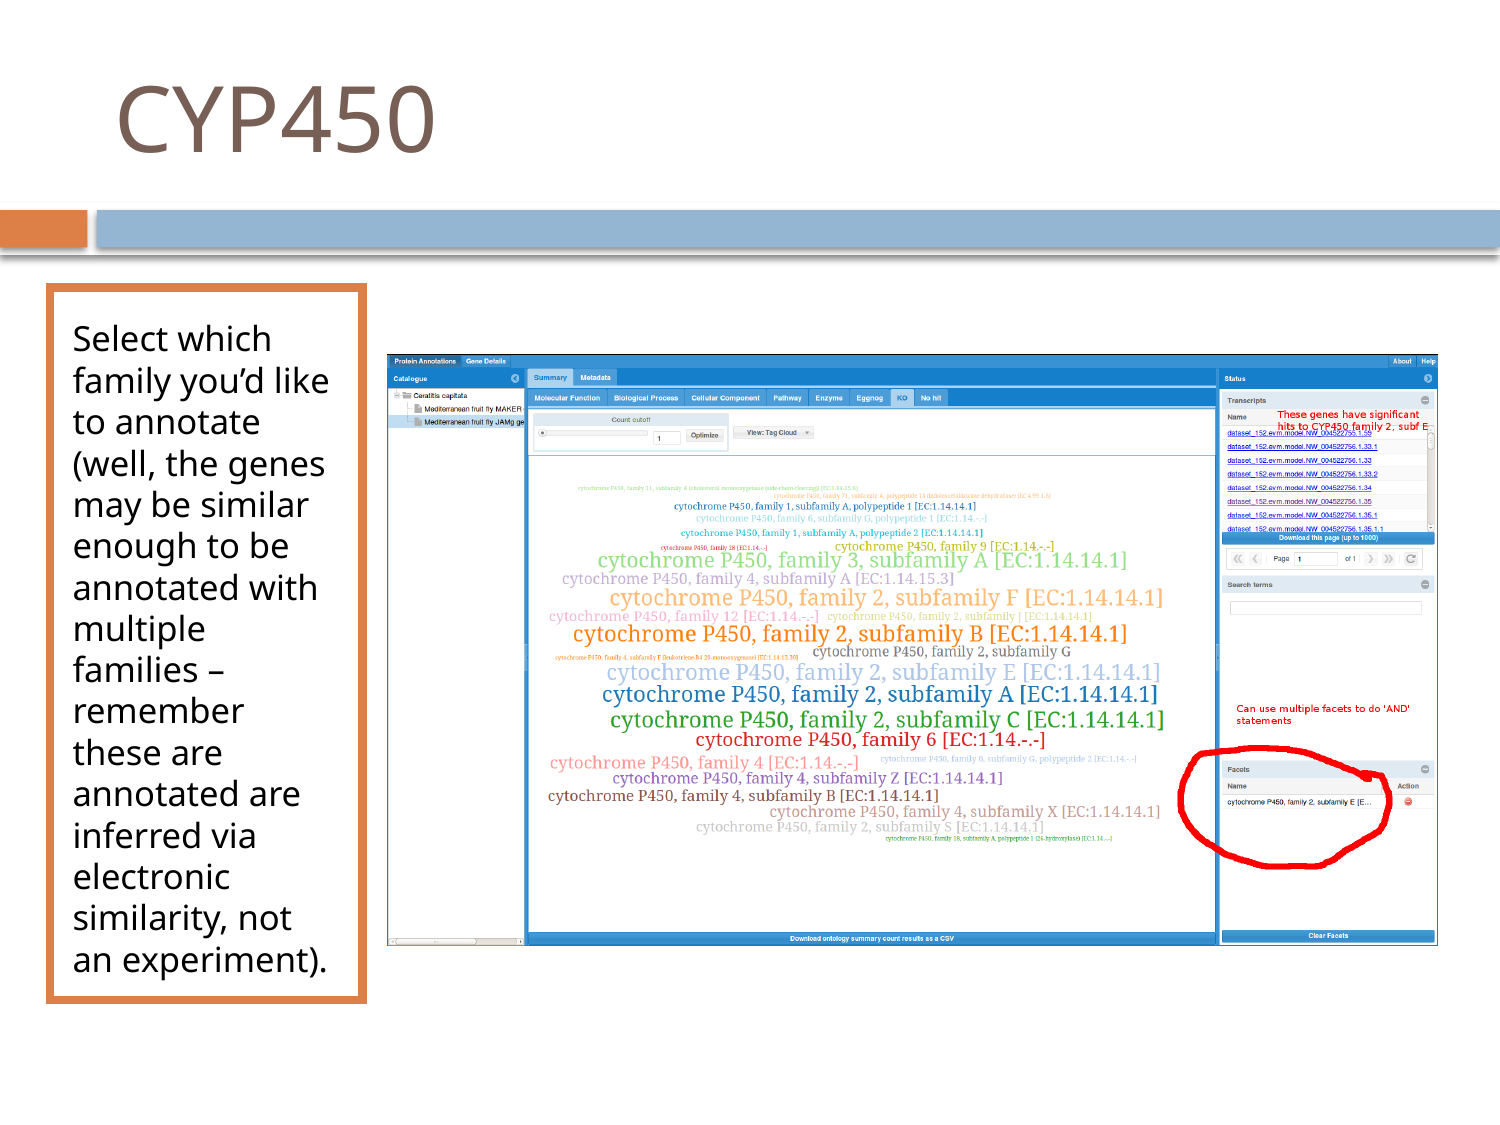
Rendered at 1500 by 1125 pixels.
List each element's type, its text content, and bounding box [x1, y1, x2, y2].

list Select which family you’d like to annotate (well, the genes may be similar enough to be annotated with multiple families – remember these are annotated are inferred via electronic similarity, not an experiment). [46, 283, 367, 1004]
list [387, 354, 1438, 946]
title CYP450 [99, 44, 1425, 188]
